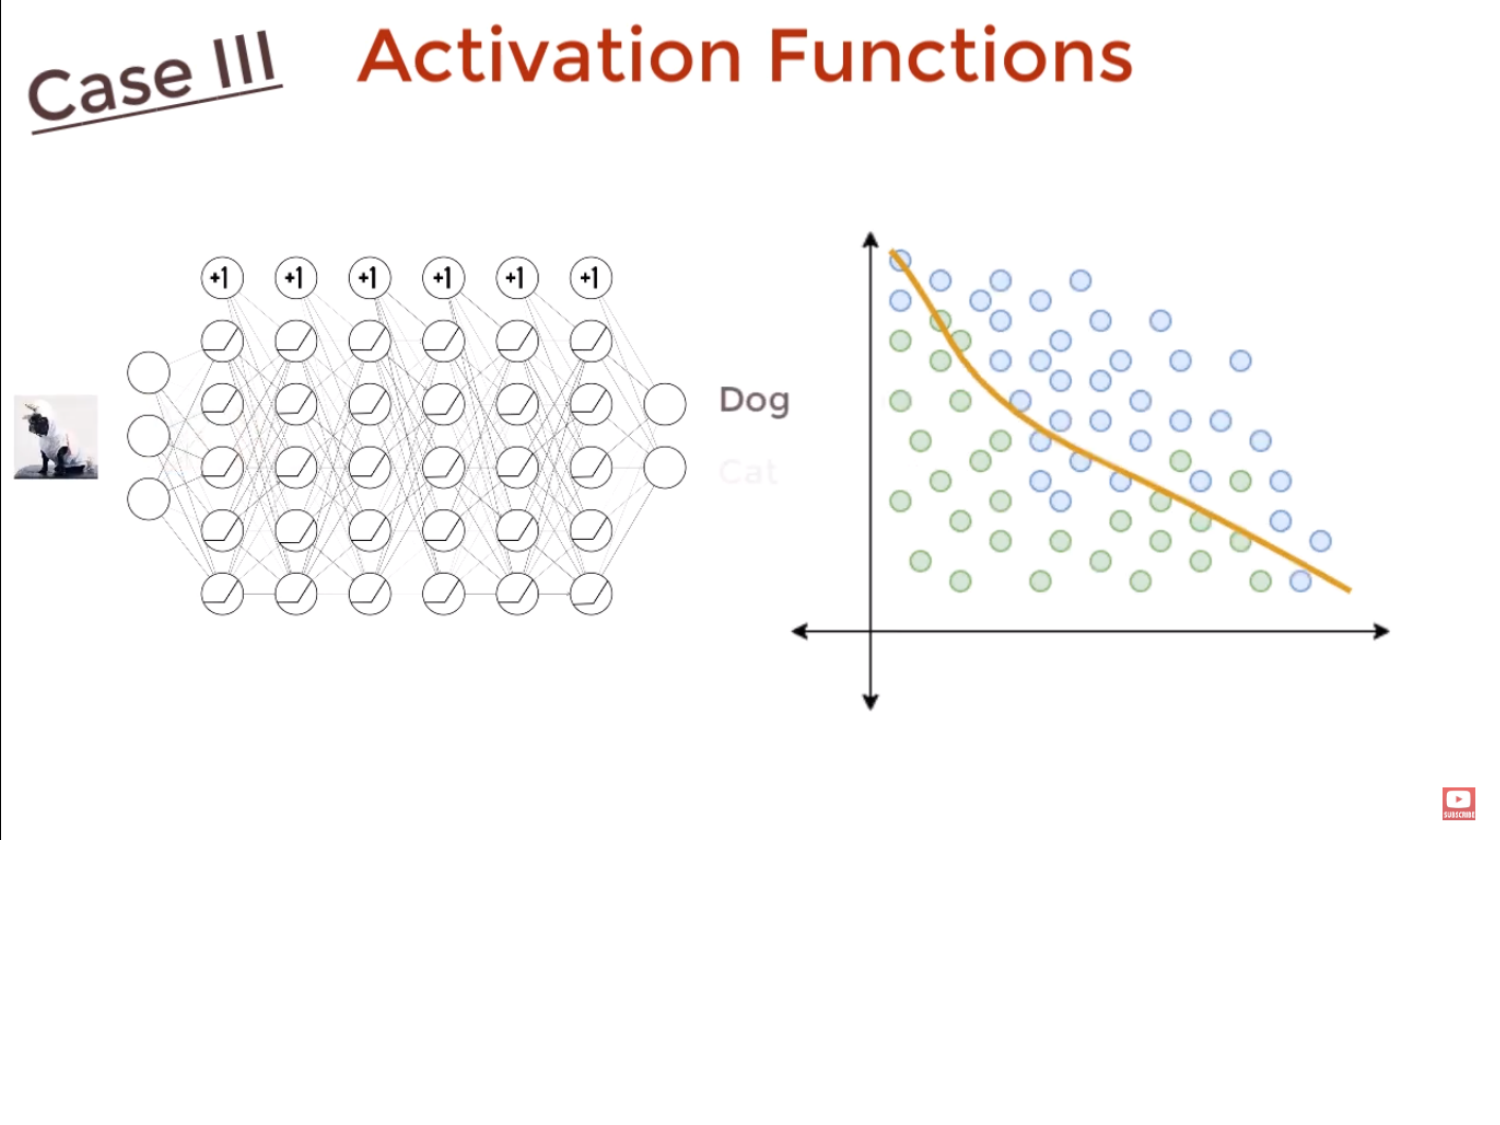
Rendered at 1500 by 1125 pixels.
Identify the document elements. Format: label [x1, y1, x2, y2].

picture [0, 0, 1495, 841]
